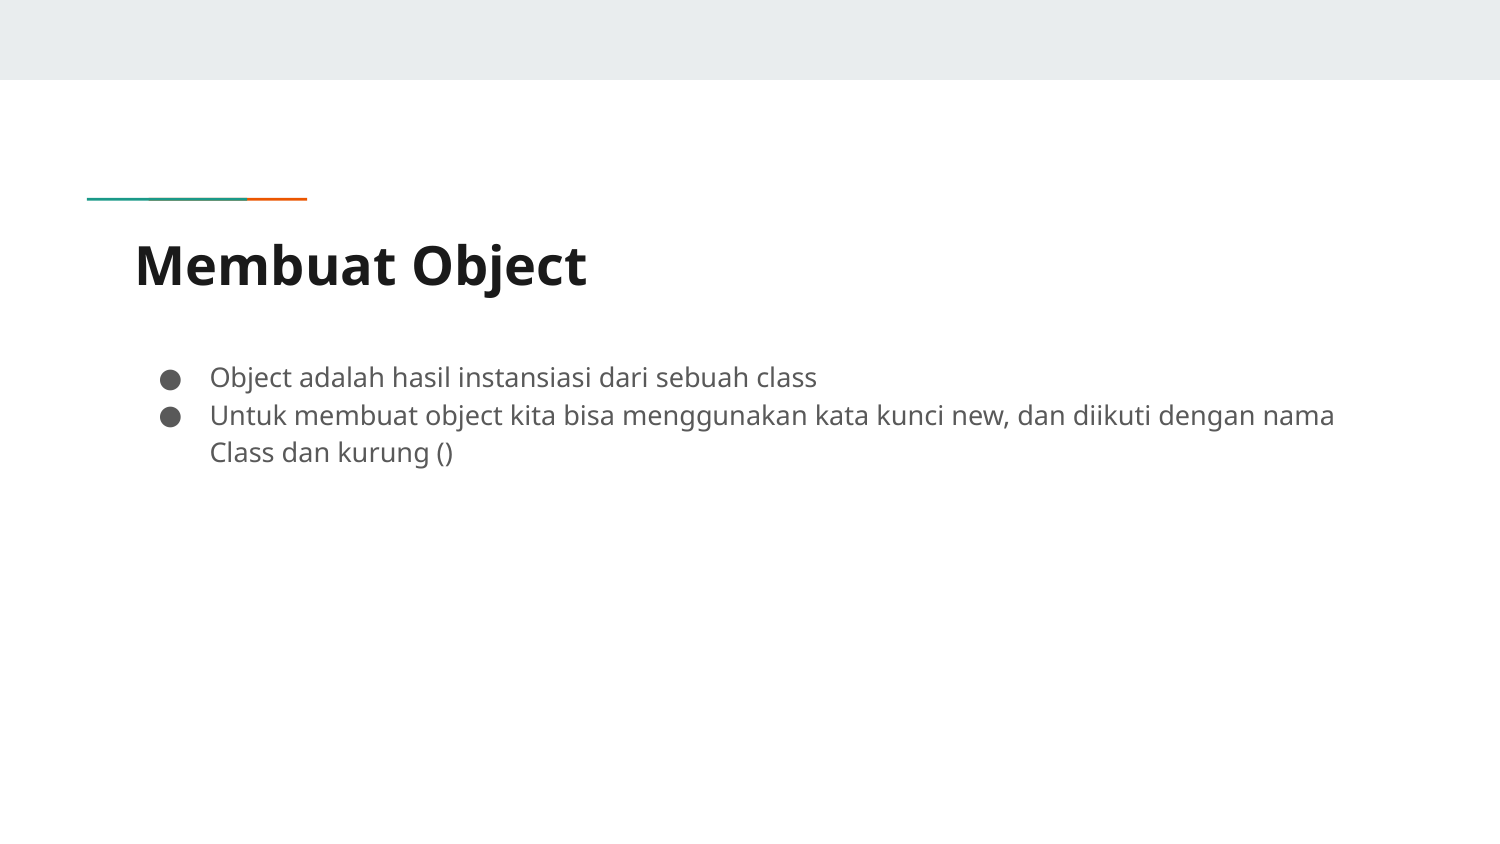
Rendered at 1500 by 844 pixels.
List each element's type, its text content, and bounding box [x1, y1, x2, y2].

list Object adalah hasil instansiasi dari sebuah class Untuk membuat object kita bisa menggunakan kata kunci new, dan diikuti dengan nama Class dan kurung () [119, 341, 1381, 712]
title Membuat Object [119, 216, 1381, 305]
